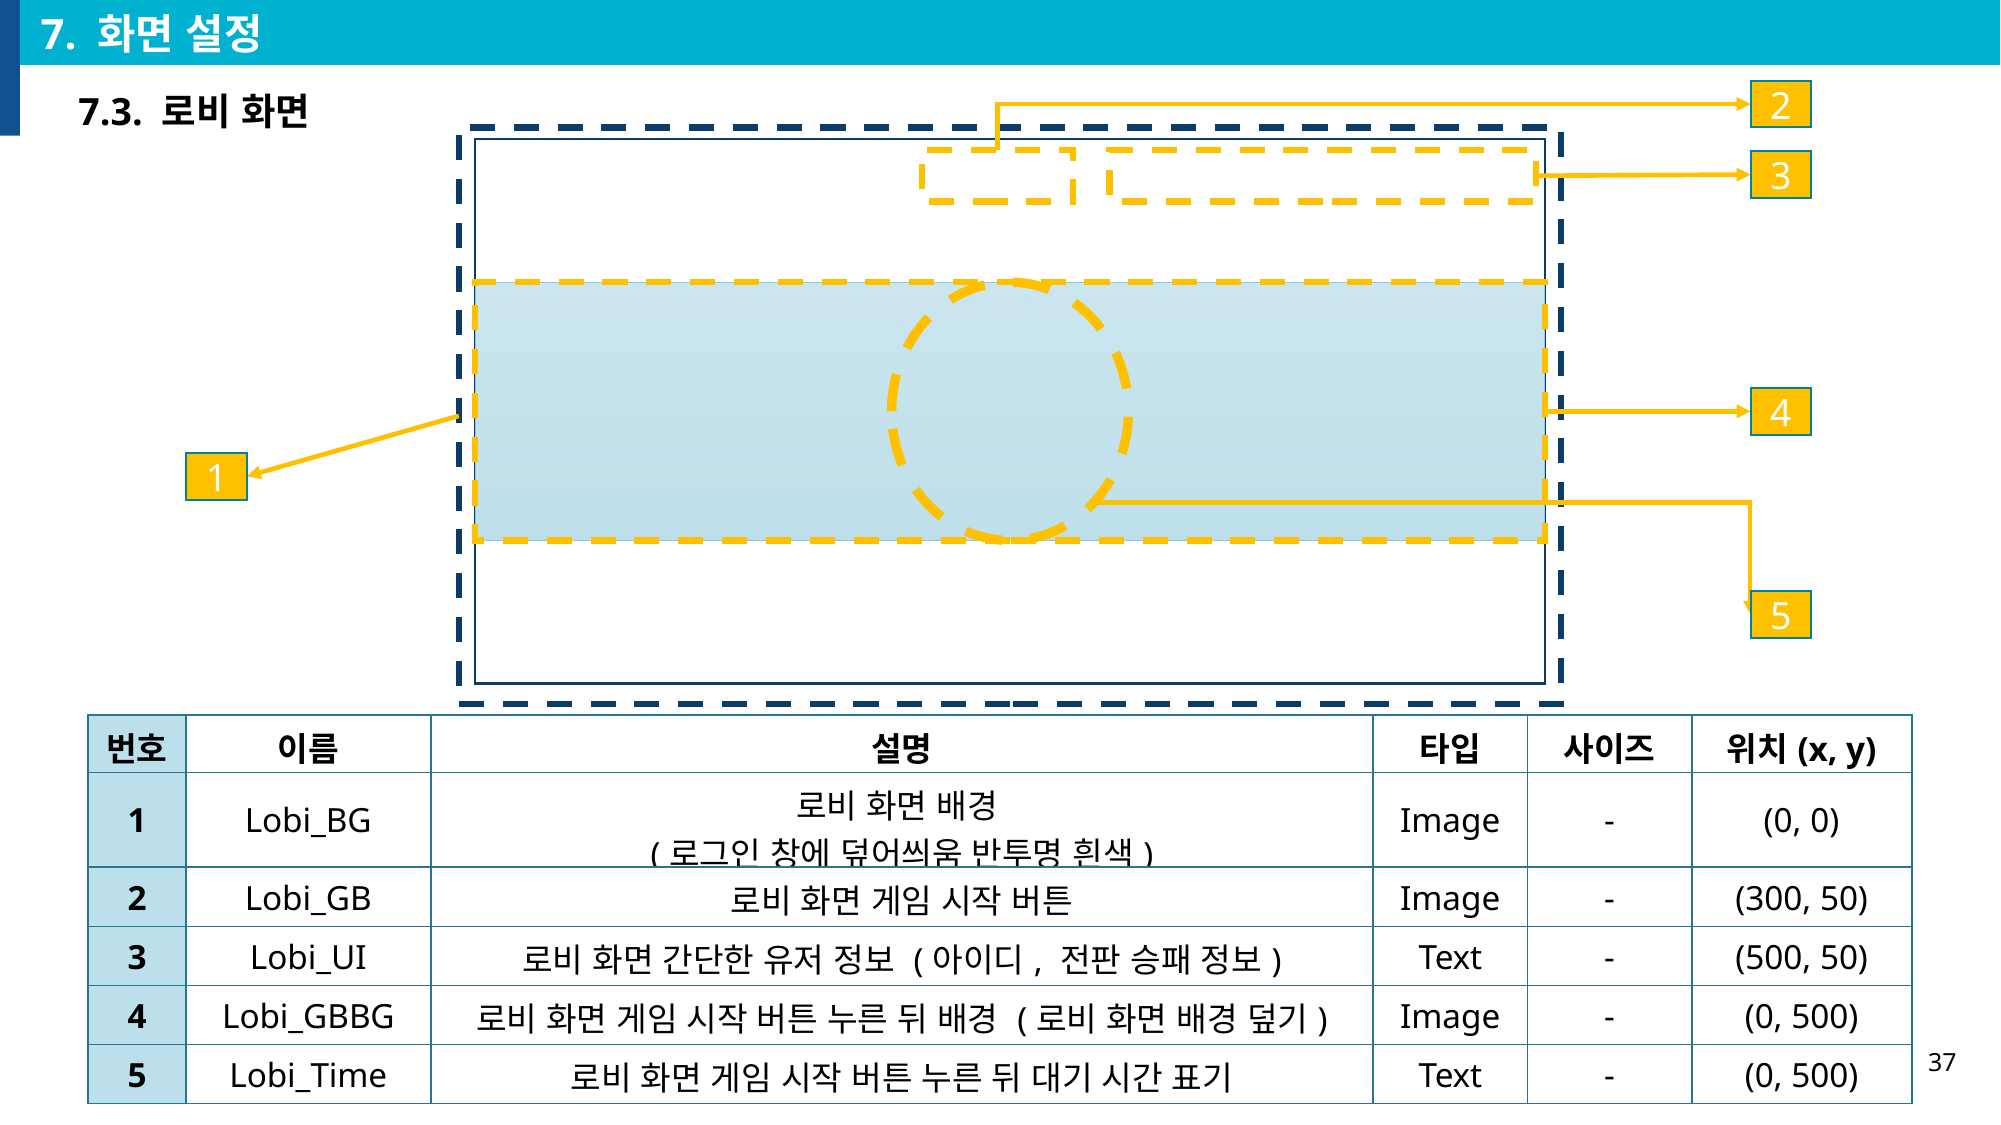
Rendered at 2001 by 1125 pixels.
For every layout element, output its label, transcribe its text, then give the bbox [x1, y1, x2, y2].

table_cell (0, 0) [1693, 773, 1911, 866]
table_cell Lobi_Time [187, 1045, 430, 1103]
table_header 이름 [187, 716, 430, 772]
table_cell - [1528, 927, 1691, 985]
table_cell 5 [89, 1045, 185, 1103]
table_header 타입 [1479, 716, 1527, 772]
table_cell 로비 화면 게임 시작 버튼 누른 뒤 대기 시간 표기 [432, 1045, 1372, 1103]
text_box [1351, 0, 1398, 504]
table_cell 로비 화면 간단한 유저 정보 (아이디, 전판 승패 정보) [432, 927, 1372, 985]
table_cell - [1528, 868, 1691, 926]
table_cell (500, 50) [1693, 927, 1911, 985]
table_cell 로비 화면 게임 시작 버튼 [432, 868, 1372, 926]
table_cell - [1528, 986, 1691, 1044]
table_cell Image [1479, 773, 1527, 866]
table_cell 3 [89, 927, 185, 985]
table_cell Lobi_GBBG [187, 986, 430, 1044]
table_header 사이즈 [1528, 716, 1691, 772]
table_header 설명 [432, 716, 1366, 772]
table_header 번호 [89, 716, 185, 772]
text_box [1366, 230, 1479, 887]
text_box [246, 415, 459, 477]
table_cell 4 [89, 986, 185, 1044]
slide_number 37 [1913, 1033, 1972, 1094]
table_header 위치(x, y) [1693, 716, 1911, 772]
table_cell 2 [89, 868, 185, 926]
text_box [458, 127, 1366, 705]
text_box 5 [1750, 590, 1812, 639]
table_cell - [1528, 773, 1691, 866]
text_box 7. 화면 설정 [19, 0, 1351, 66]
table_cell Lobi_BG [187, 773, 430, 866]
table_cell Text [1374, 927, 1527, 985]
table_cell Text [1374, 1045, 1527, 1103]
text_box 3 [1750, 150, 1812, 199]
text_box 7.3. 로비 화면 [63, 80, 676, 140]
table_cell Image [1374, 868, 1527, 926]
text_box 1 [185, 452, 248, 501]
table_cell (0, 500) [1693, 1045, 1911, 1103]
table_cell Lobi_UI [187, 927, 430, 985]
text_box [1398, 127, 1562, 705]
table_cell (300, 50) [1693, 868, 1911, 926]
table_cell 1 [89, 773, 185, 866]
text_box 4 [1750, 387, 1812, 436]
text_box 7. 화면 설정 [1398, 0, 2000, 66]
table_cell Lobi_GB [187, 868, 430, 926]
table_cell Image [1374, 986, 1527, 1044]
text_box 2 [1750, 80, 1812, 128]
text_box [0, 0, 21, 137]
table_cell (0, 500) [1693, 986, 1911, 1044]
table_cell 로비 화면 배경 (로그인 창에 덮어씌움 반투명 흰색) [432, 773, 1366, 866]
table_cell - [1528, 1045, 1691, 1103]
table_cell 로비 화면 게임 시작 버튼 누른 뒤 배경 (로비 화면 배경 덮기) [432, 986, 1372, 1044]
